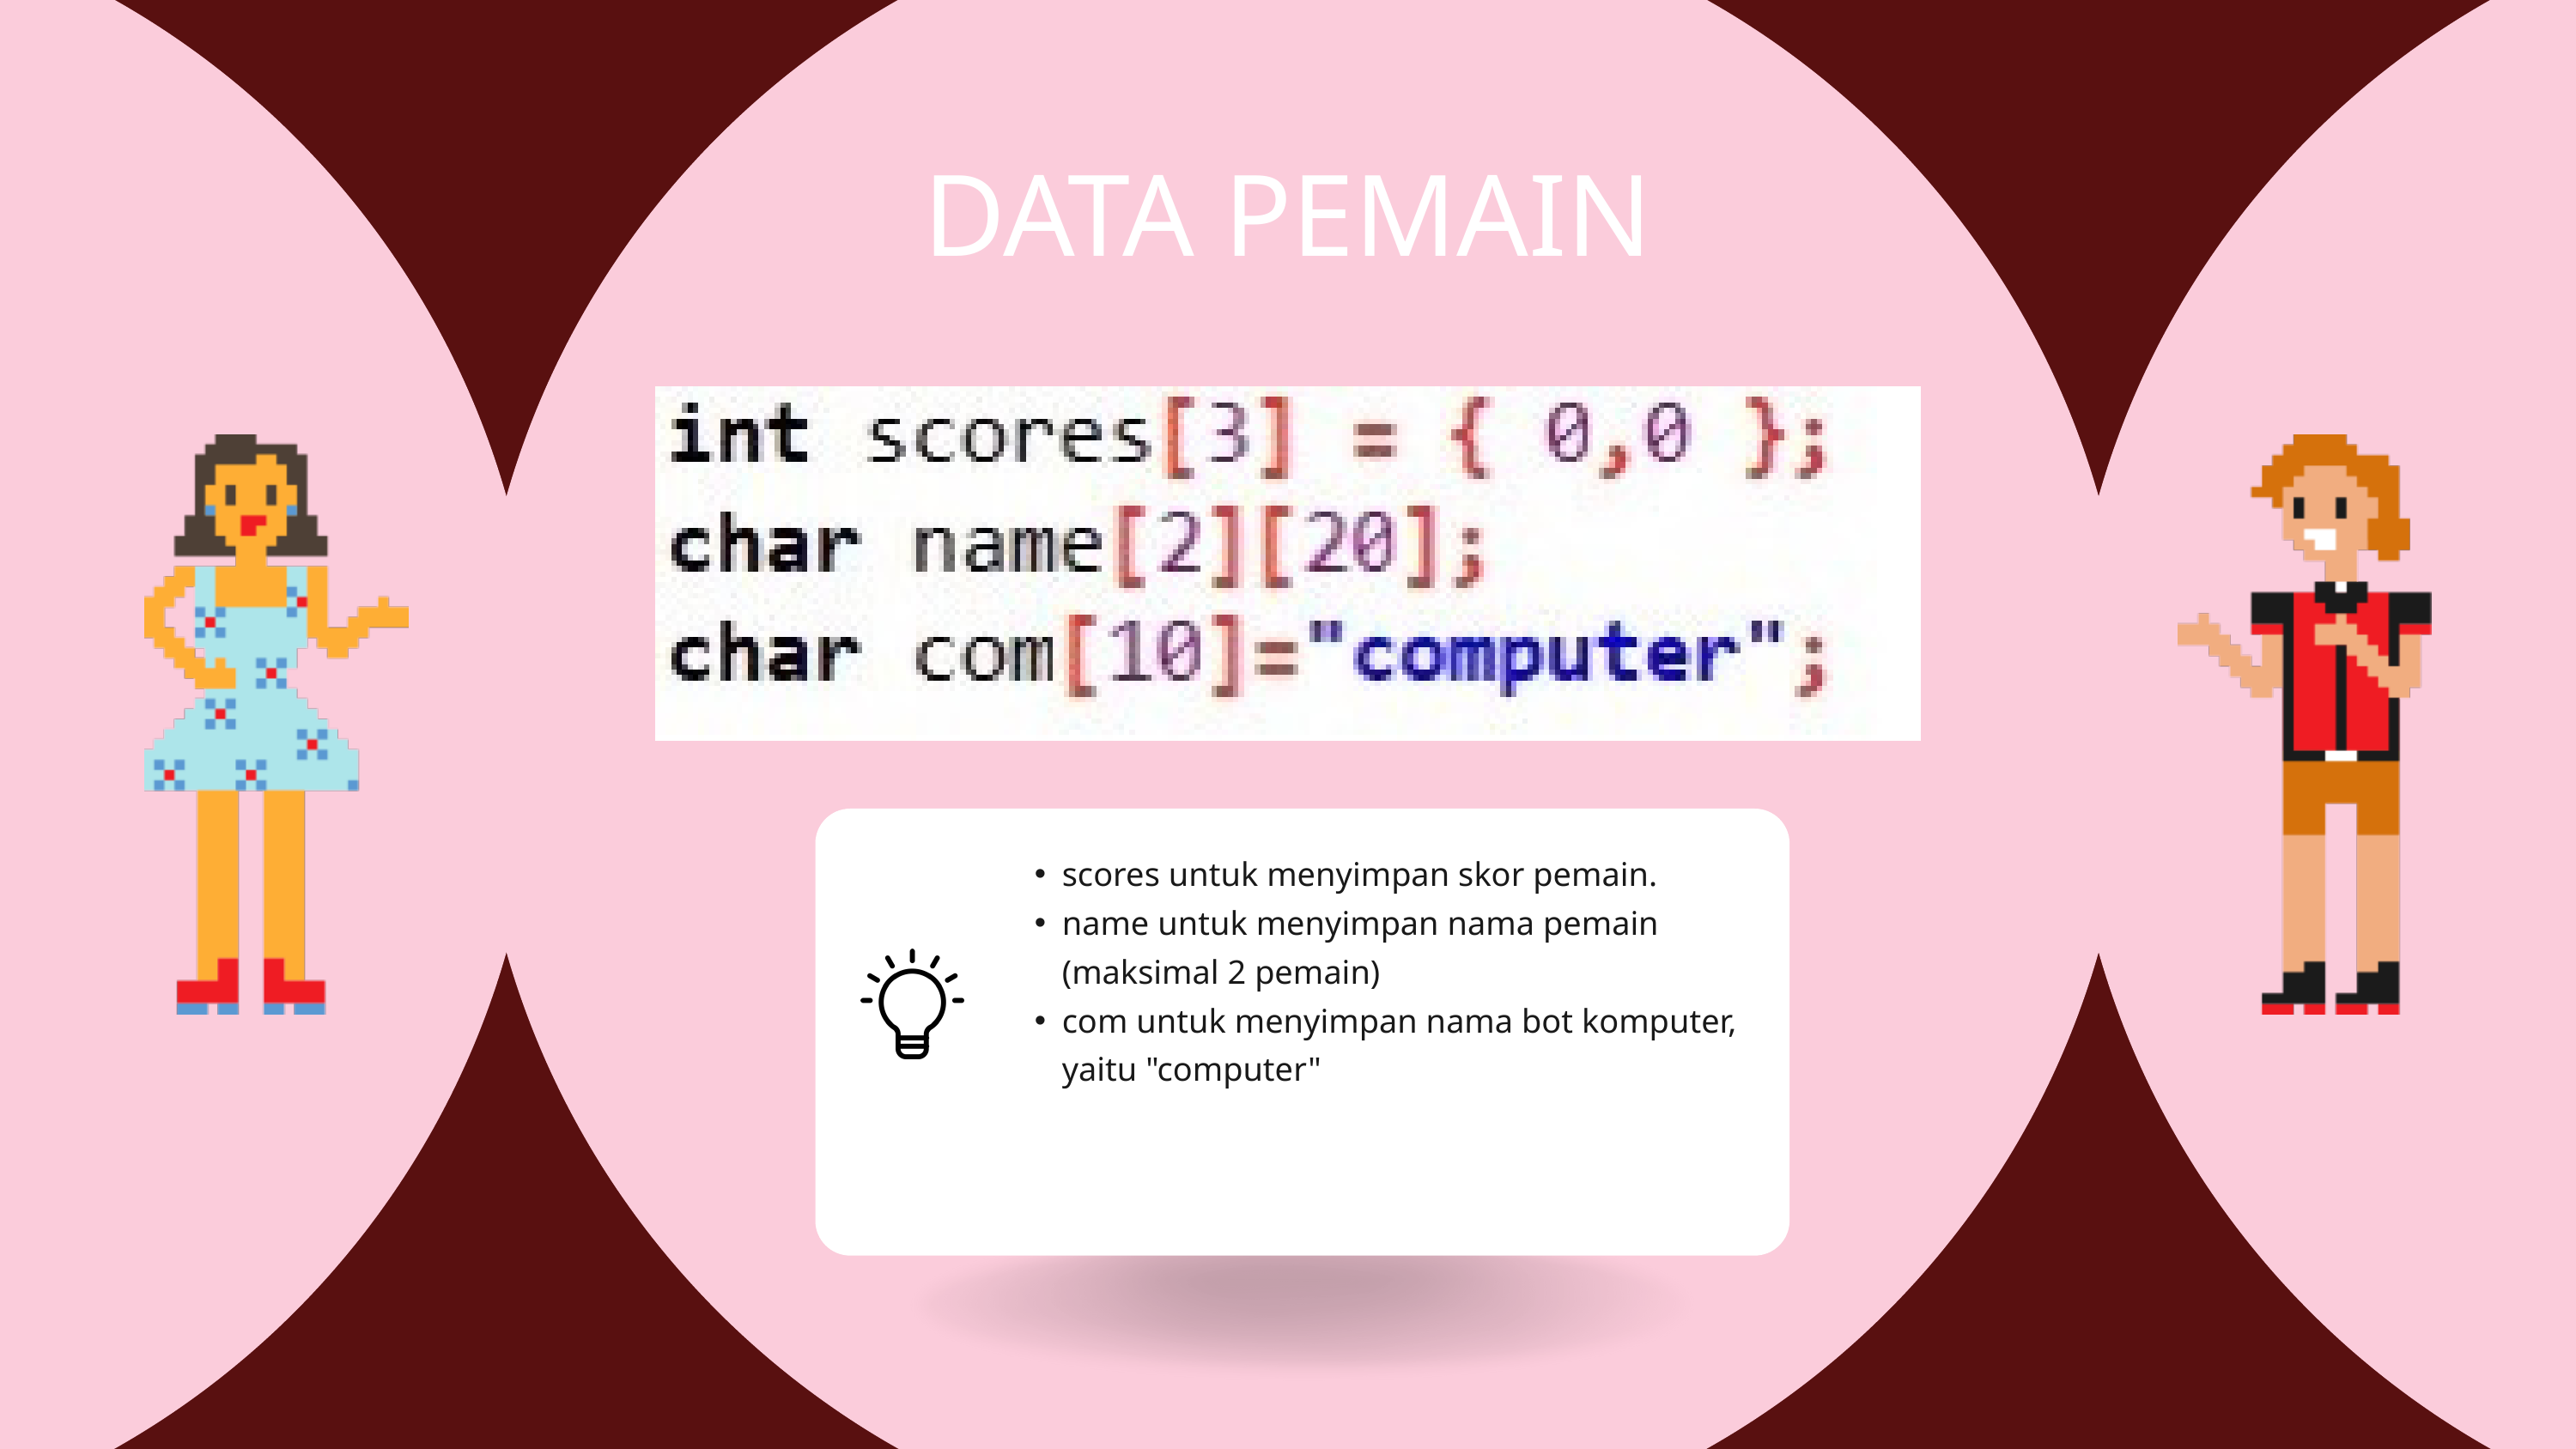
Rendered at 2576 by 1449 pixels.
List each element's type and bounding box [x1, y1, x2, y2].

picture [909, 1256, 1695, 1382]
picture [655, 385, 1921, 741]
text_box [2063, 0, 2576, 1449]
text_box [0, 0, 543, 1449]
text_box [547, 0, 2057, 1449]
text_box [815, 808, 1790, 1256]
picture [2178, 433, 2432, 1015]
picture [144, 433, 409, 1015]
